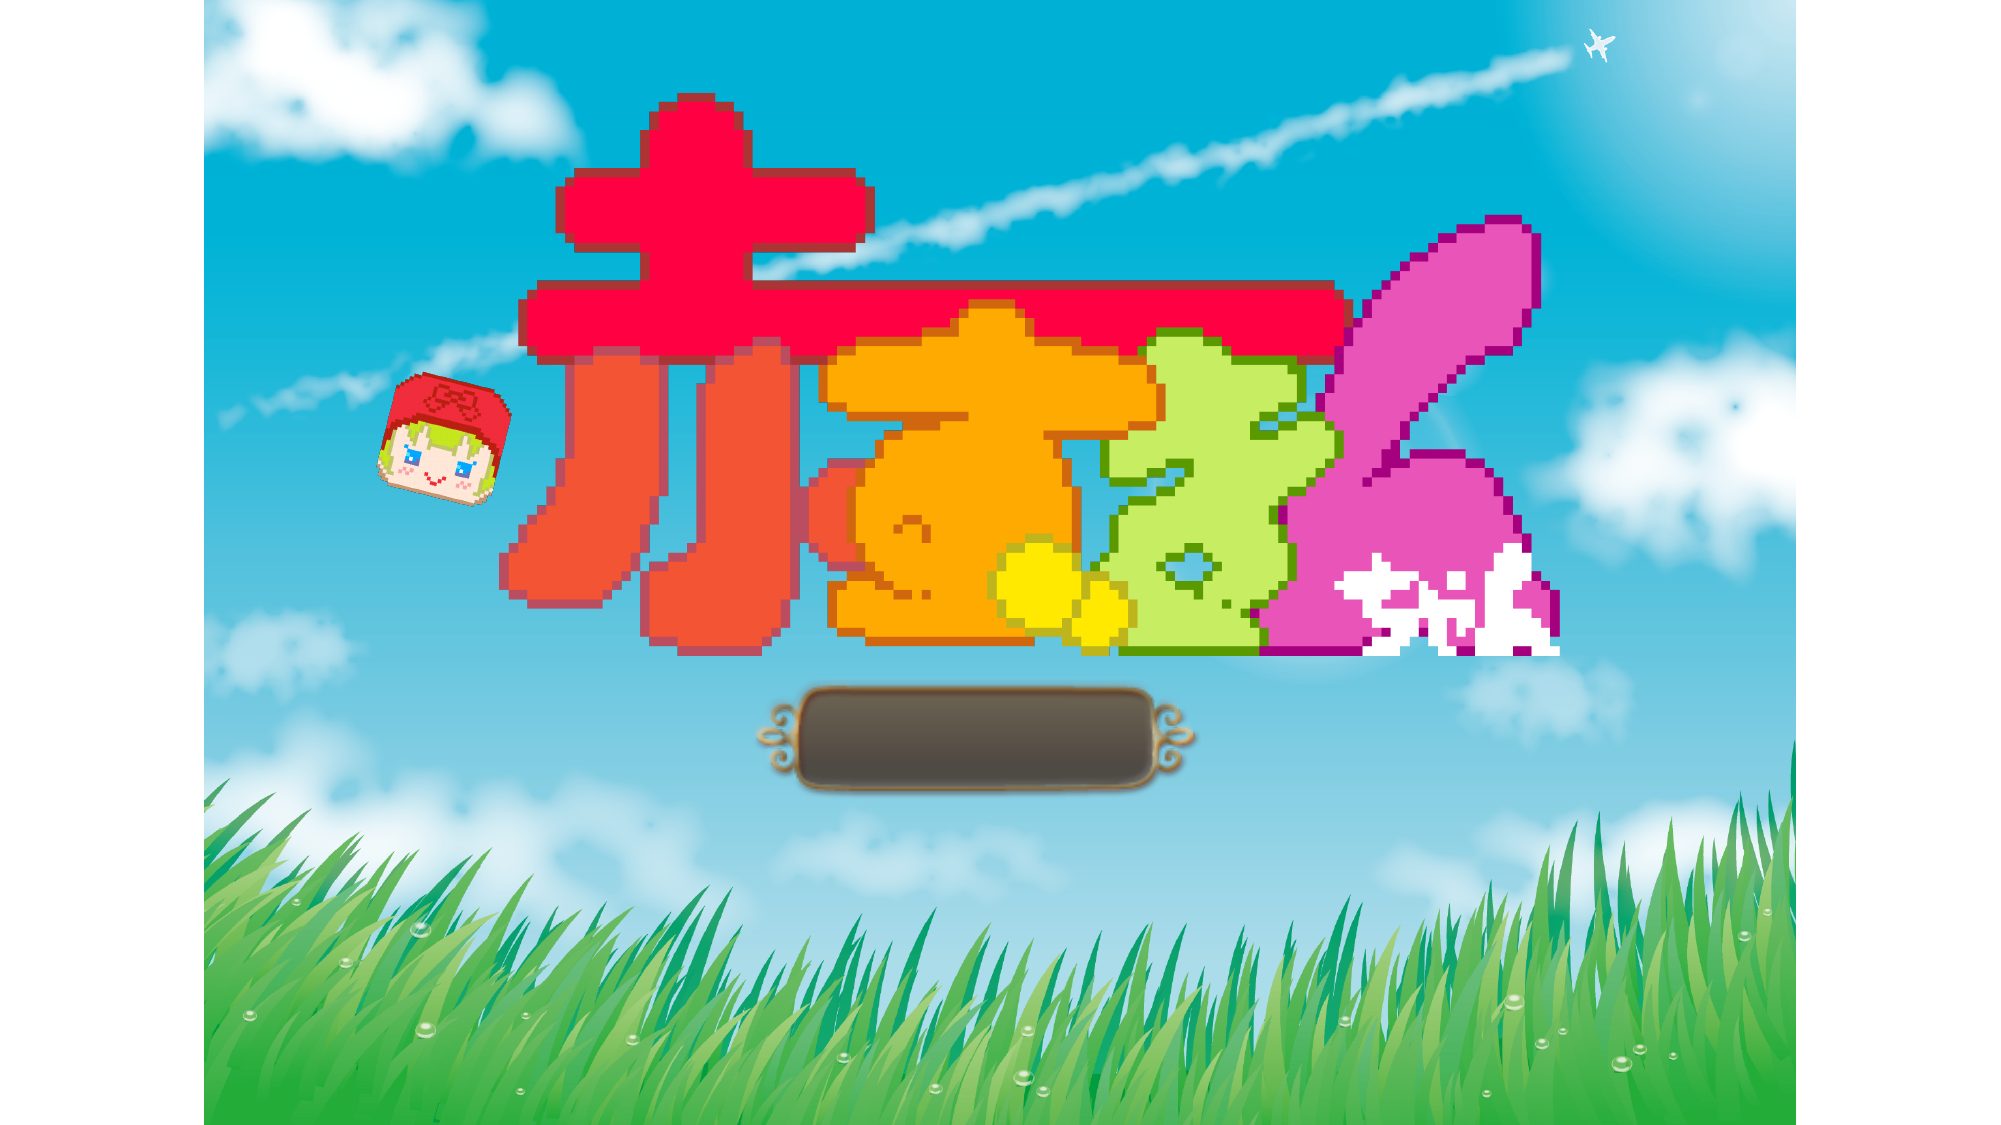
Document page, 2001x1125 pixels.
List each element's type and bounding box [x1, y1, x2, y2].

picture [204, 0, 1796, 1125]
text_box [385, 0, 1625, 768]
